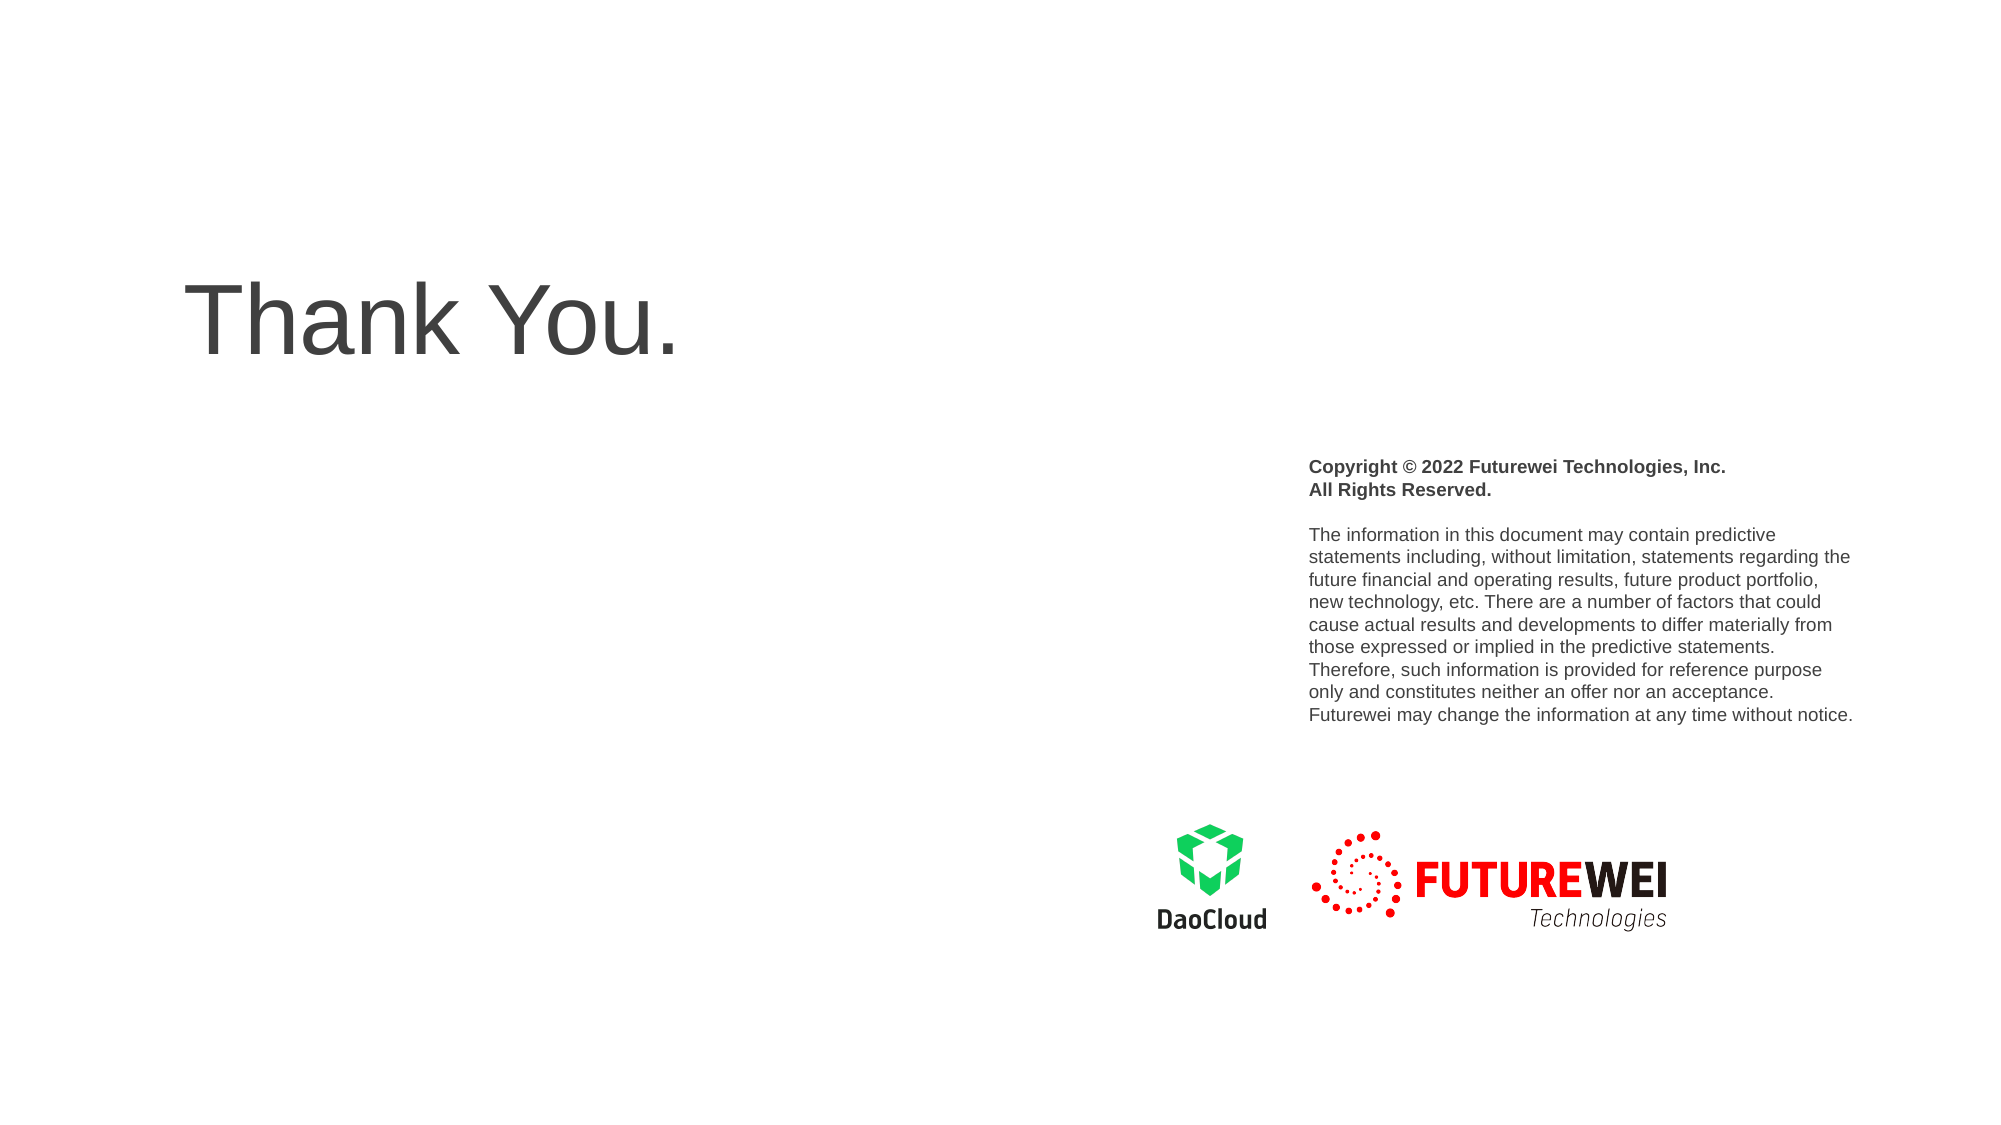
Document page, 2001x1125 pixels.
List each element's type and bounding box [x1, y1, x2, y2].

picture [1143, 795, 1701, 954]
